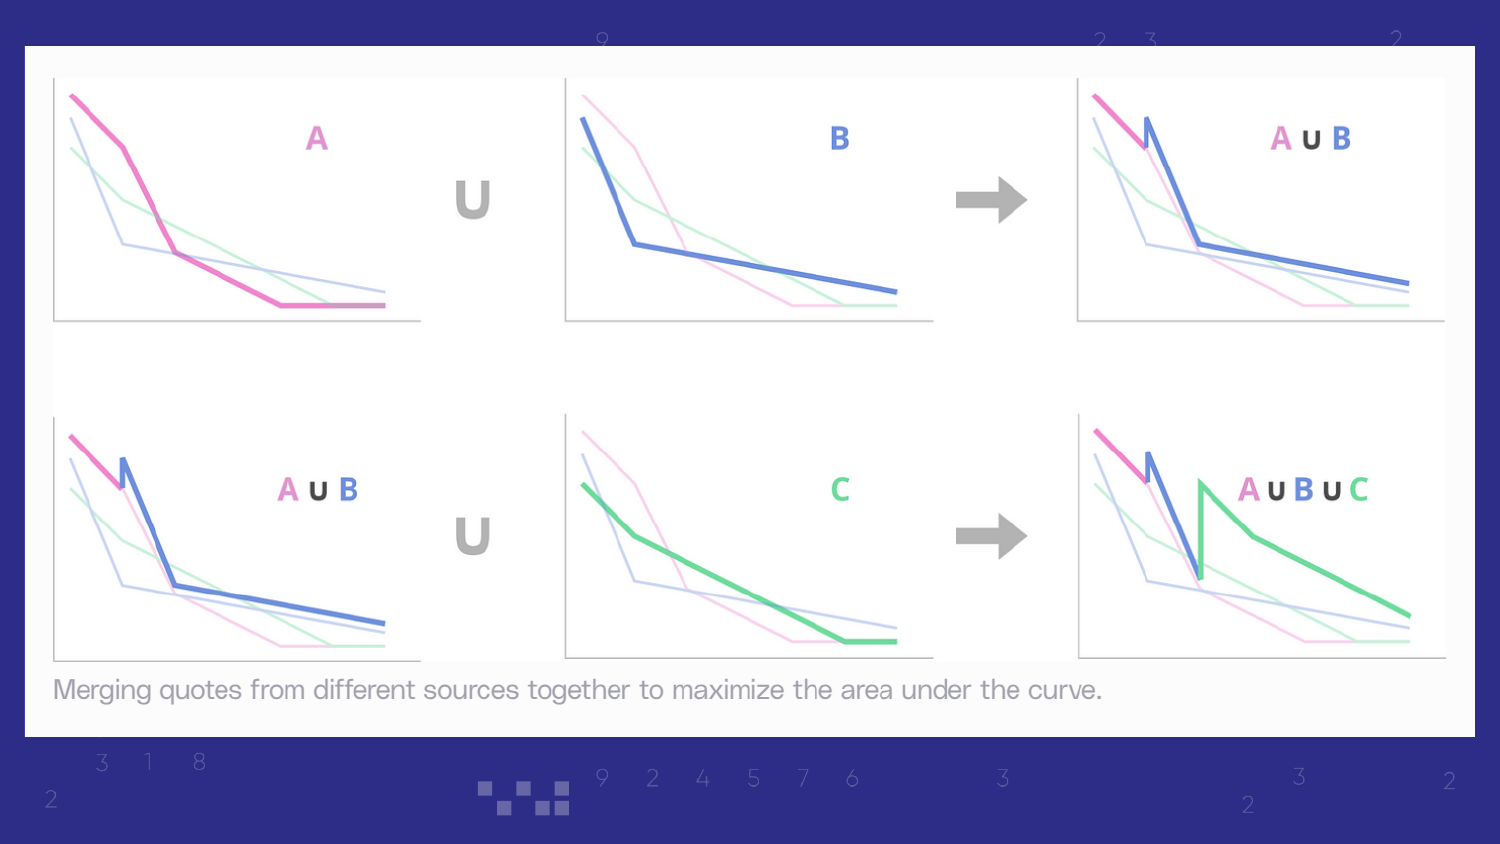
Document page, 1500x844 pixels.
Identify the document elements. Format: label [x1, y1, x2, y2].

picture [24, 30, 1476, 813]
